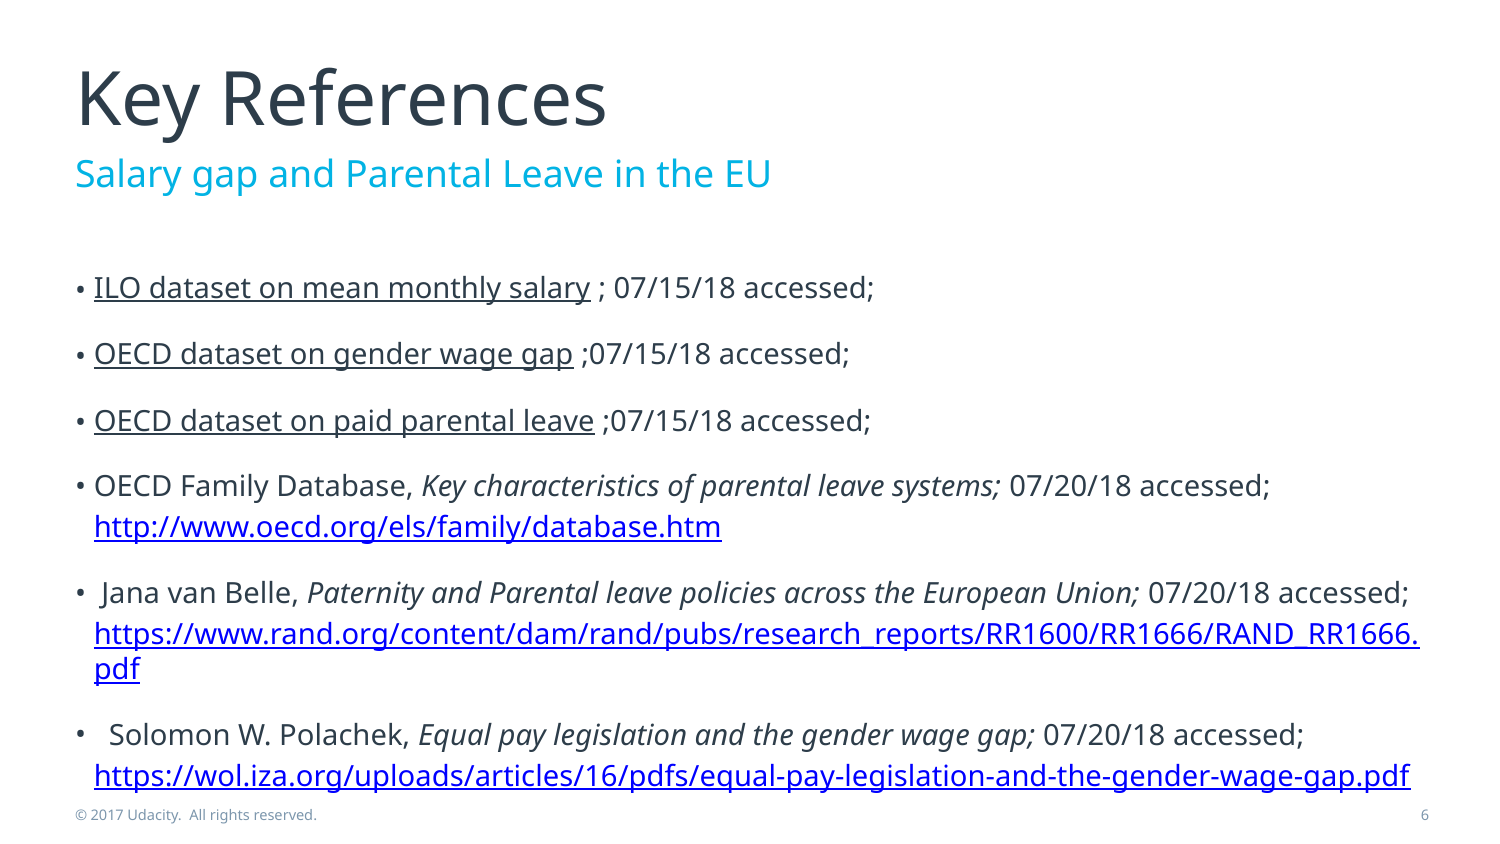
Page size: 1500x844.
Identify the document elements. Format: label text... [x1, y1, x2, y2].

list Salary gap and Parental Leave in the EU [75, 150, 1425, 201]
list © 2017 Udacity. All rights reserved. [75, 806, 725, 826]
list ILO dataset on mean monthly salary ; 07/15/18 accessed; OECD dataset on gender wage gap ;07/15/18 accessed; OECD dataset on paid parental leave ;07/15/18 accessed; OECD Family Database, Key characteristics of parental leave systems; 07/20/18 accessed; http://www.oecd.org/els/family/database.htm Jana van Belle, Paternity and Parental leave policies across the European Union; 07/20/18 accessed; https://www.rand.org/content/dam/rand/pubs/research_reports/RR1600/RR1666/RAND_RR1666.pdf Solomon W. Polachek, Equal pay legislation and the gender wage gap; 07/20/18 accessed; https://wol.iza.org/uploads/articles/16/pdfs/equal-pay-legislation-and-the-gender-wage-gap.pdf [75, 236, 1425, 788]
title Key References [75, 50, 1425, 148]
slide_number ‹#› [1416, 806, 1434, 826]
